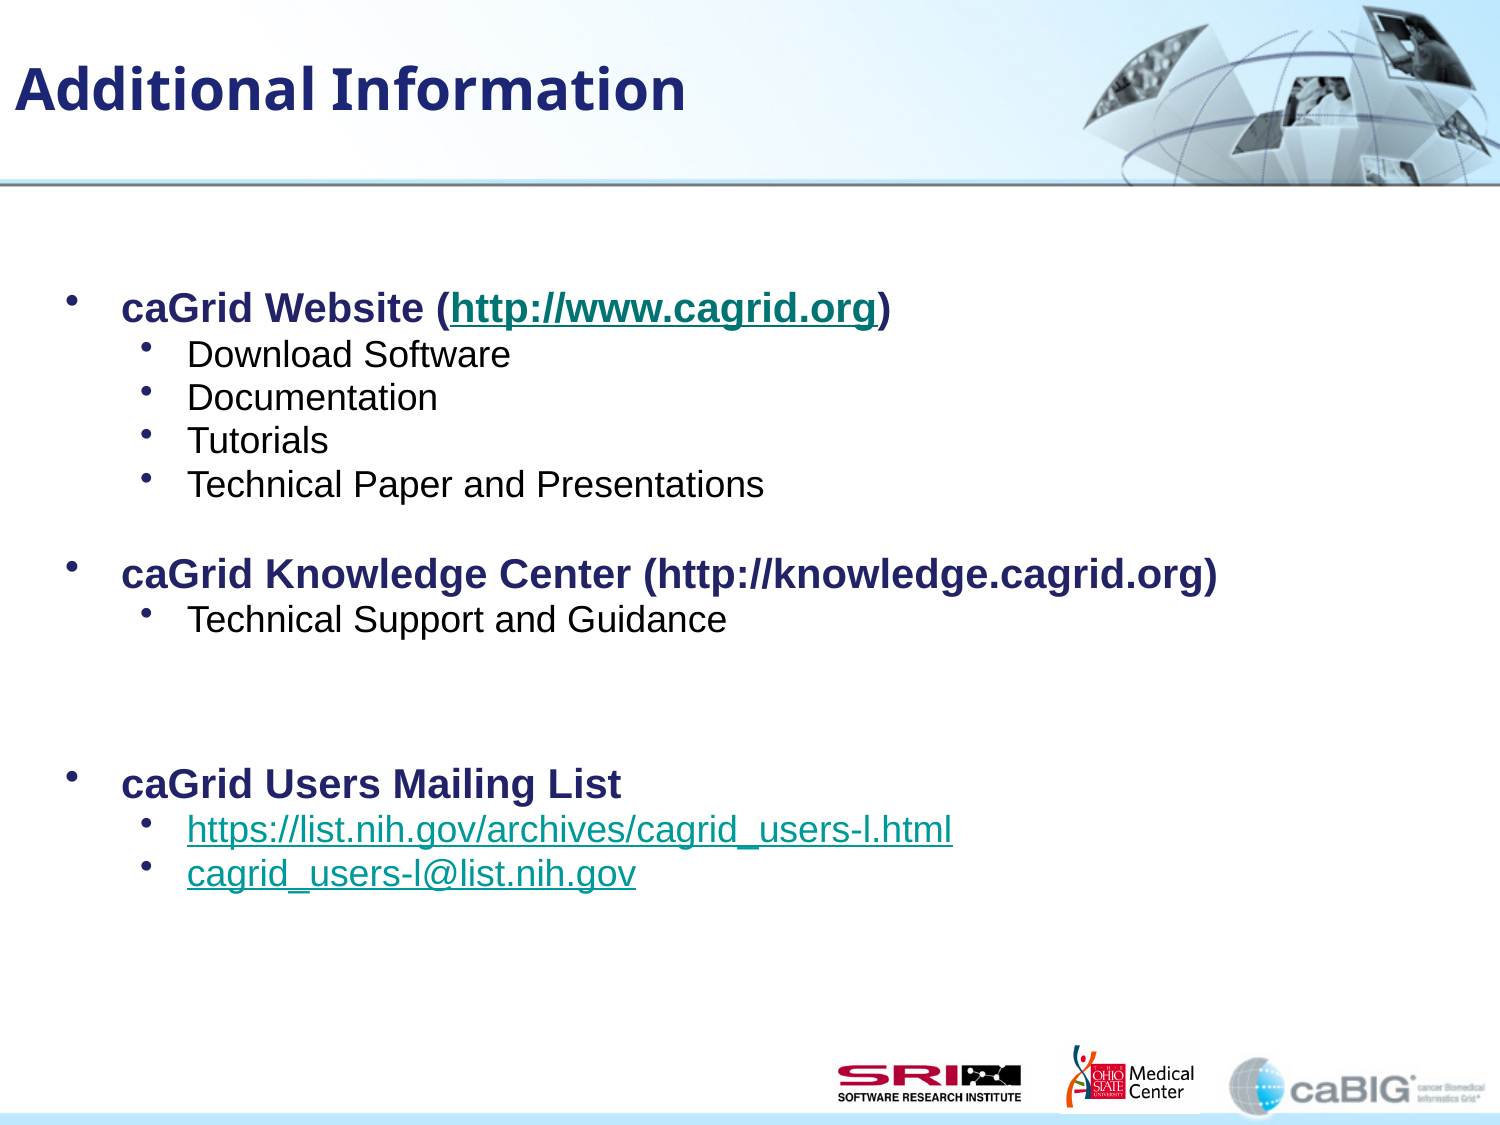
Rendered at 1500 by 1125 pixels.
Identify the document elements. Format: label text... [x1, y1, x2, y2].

list caGrid Website (http://www.cagrid.org) Download Software Documentation Tutorials Technical Paper and Presentations caGrid Knowledge Center (http://knowledge.cagrid.org) Technical Support and Guidance caGrid Users Mailing List https://list.nih.gov/archives/cagrid_users-l.html cagrid_users-l@list.nih.gov [49, 224, 1438, 1038]
title Additional Information [0, 0, 1126, 176]
picture [0, 0, 1500, 1125]
